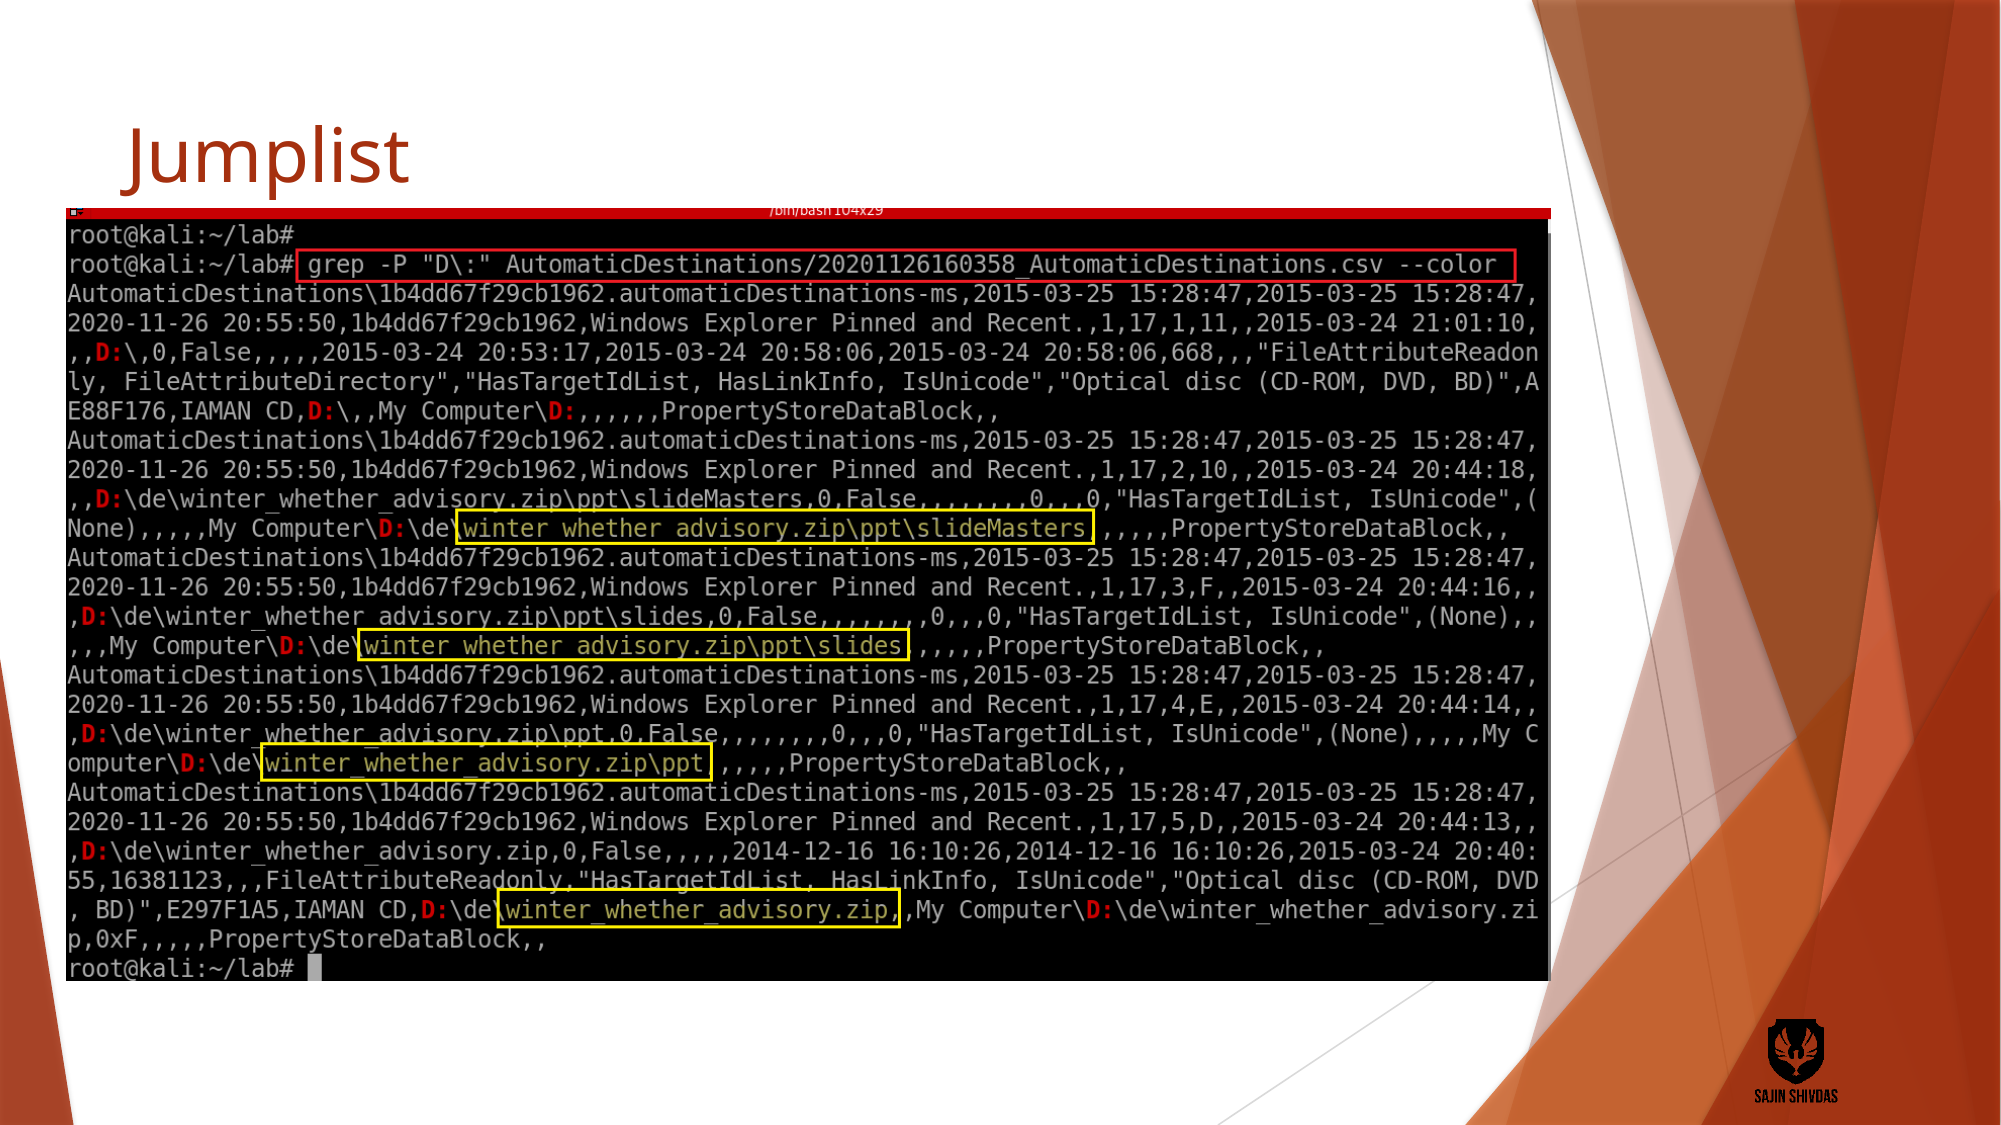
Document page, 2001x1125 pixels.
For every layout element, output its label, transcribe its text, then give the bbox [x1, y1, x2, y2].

picture [1745, 1010, 1849, 1114]
title Jumplist [111, 99, 1522, 207]
picture [66, 207, 1552, 981]
